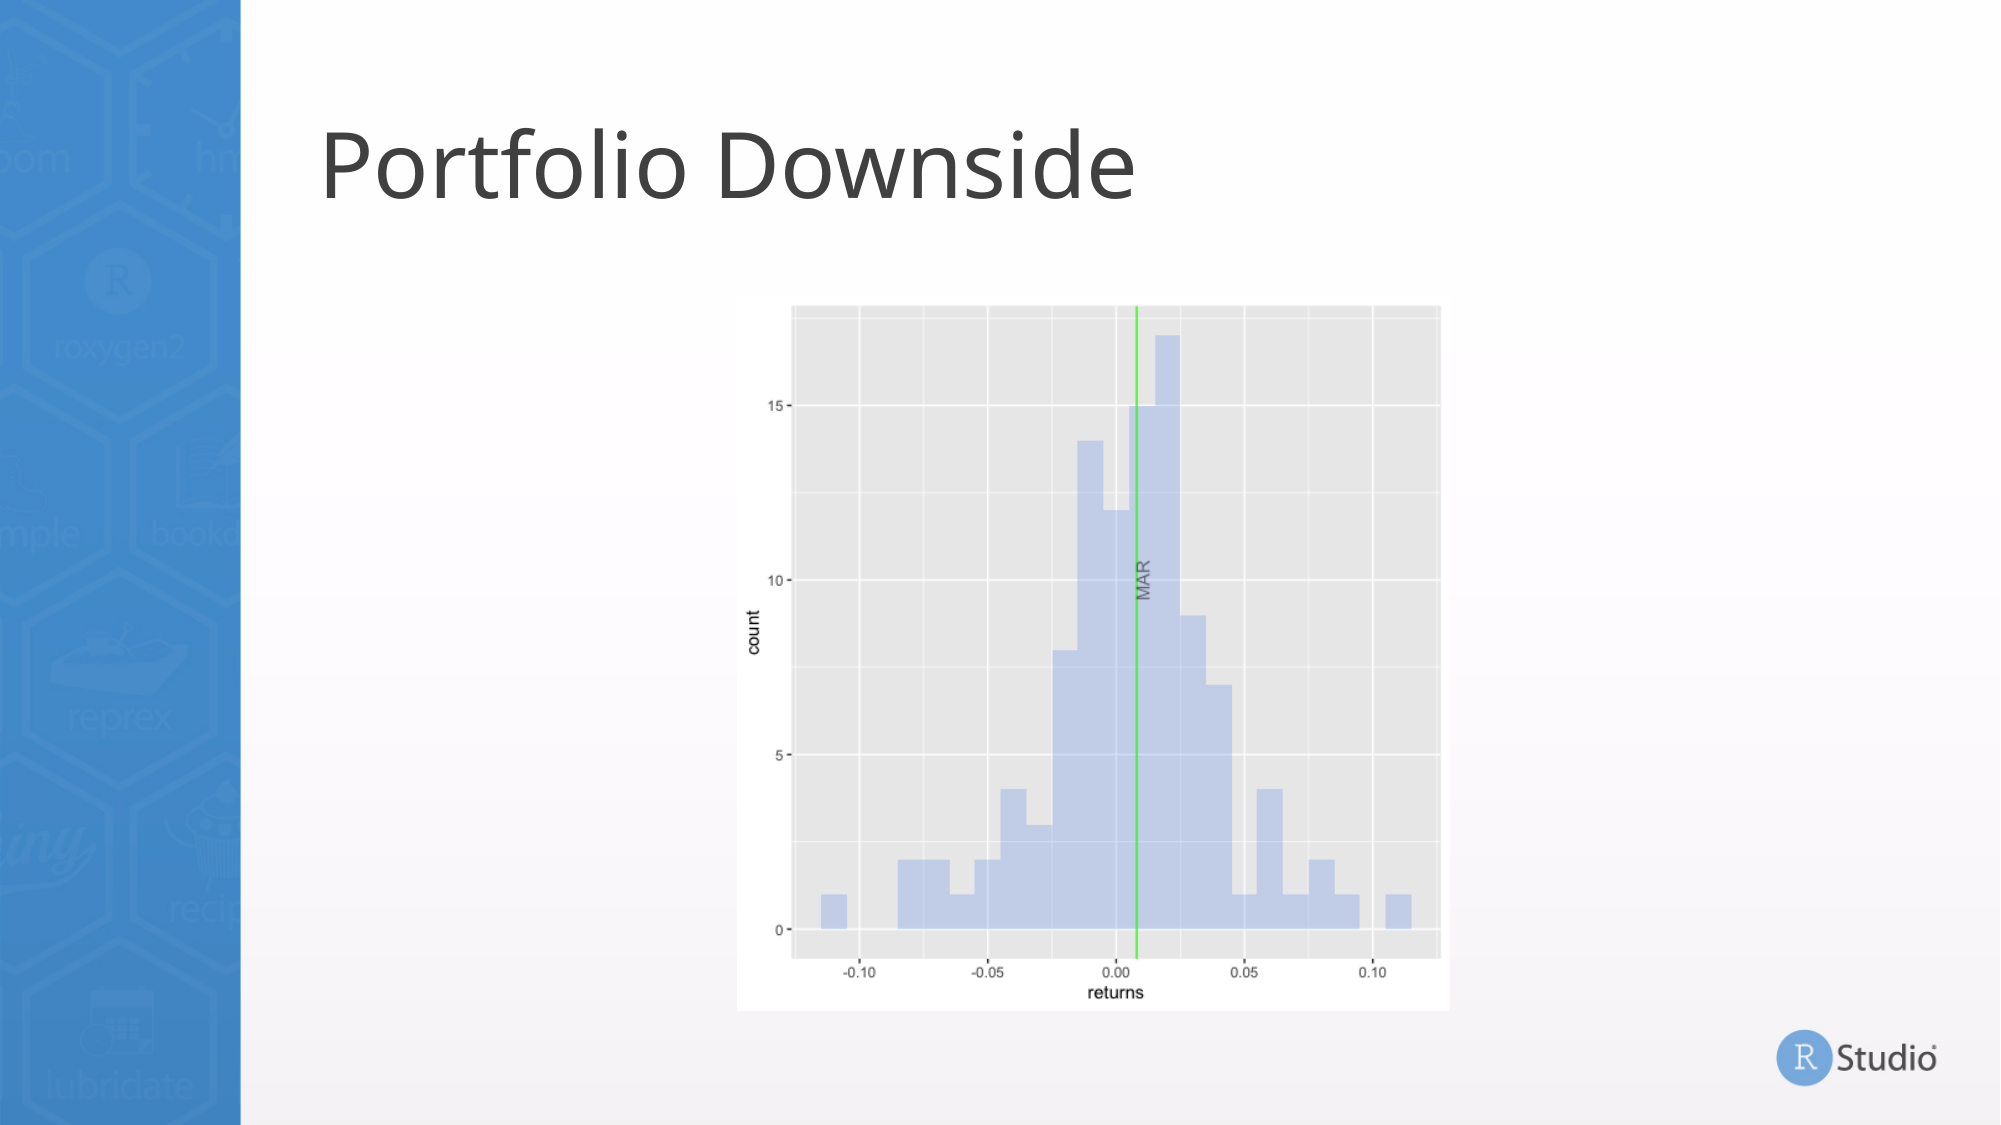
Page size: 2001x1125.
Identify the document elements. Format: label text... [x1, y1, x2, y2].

title Portfolio Downside [303, 59, 1890, 278]
picture [0, 0, 2000, 1125]
